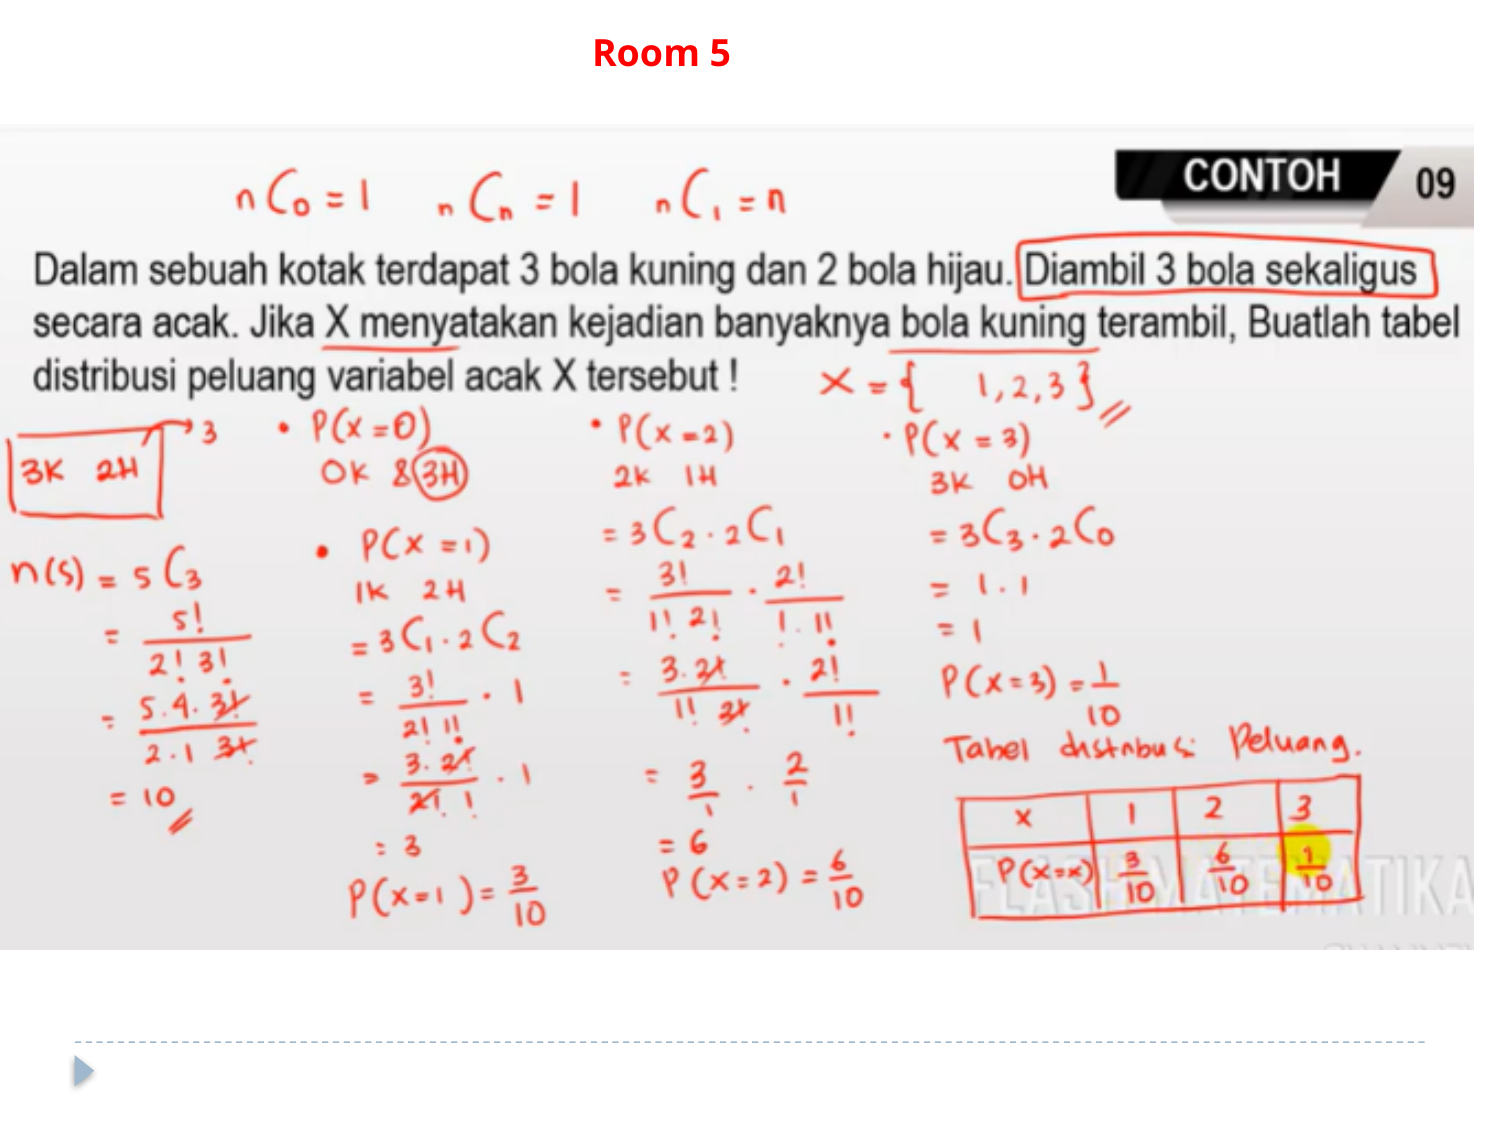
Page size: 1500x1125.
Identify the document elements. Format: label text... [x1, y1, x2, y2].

picture [0, 124, 1474, 951]
text_box Room 5 [577, 21, 747, 82]
